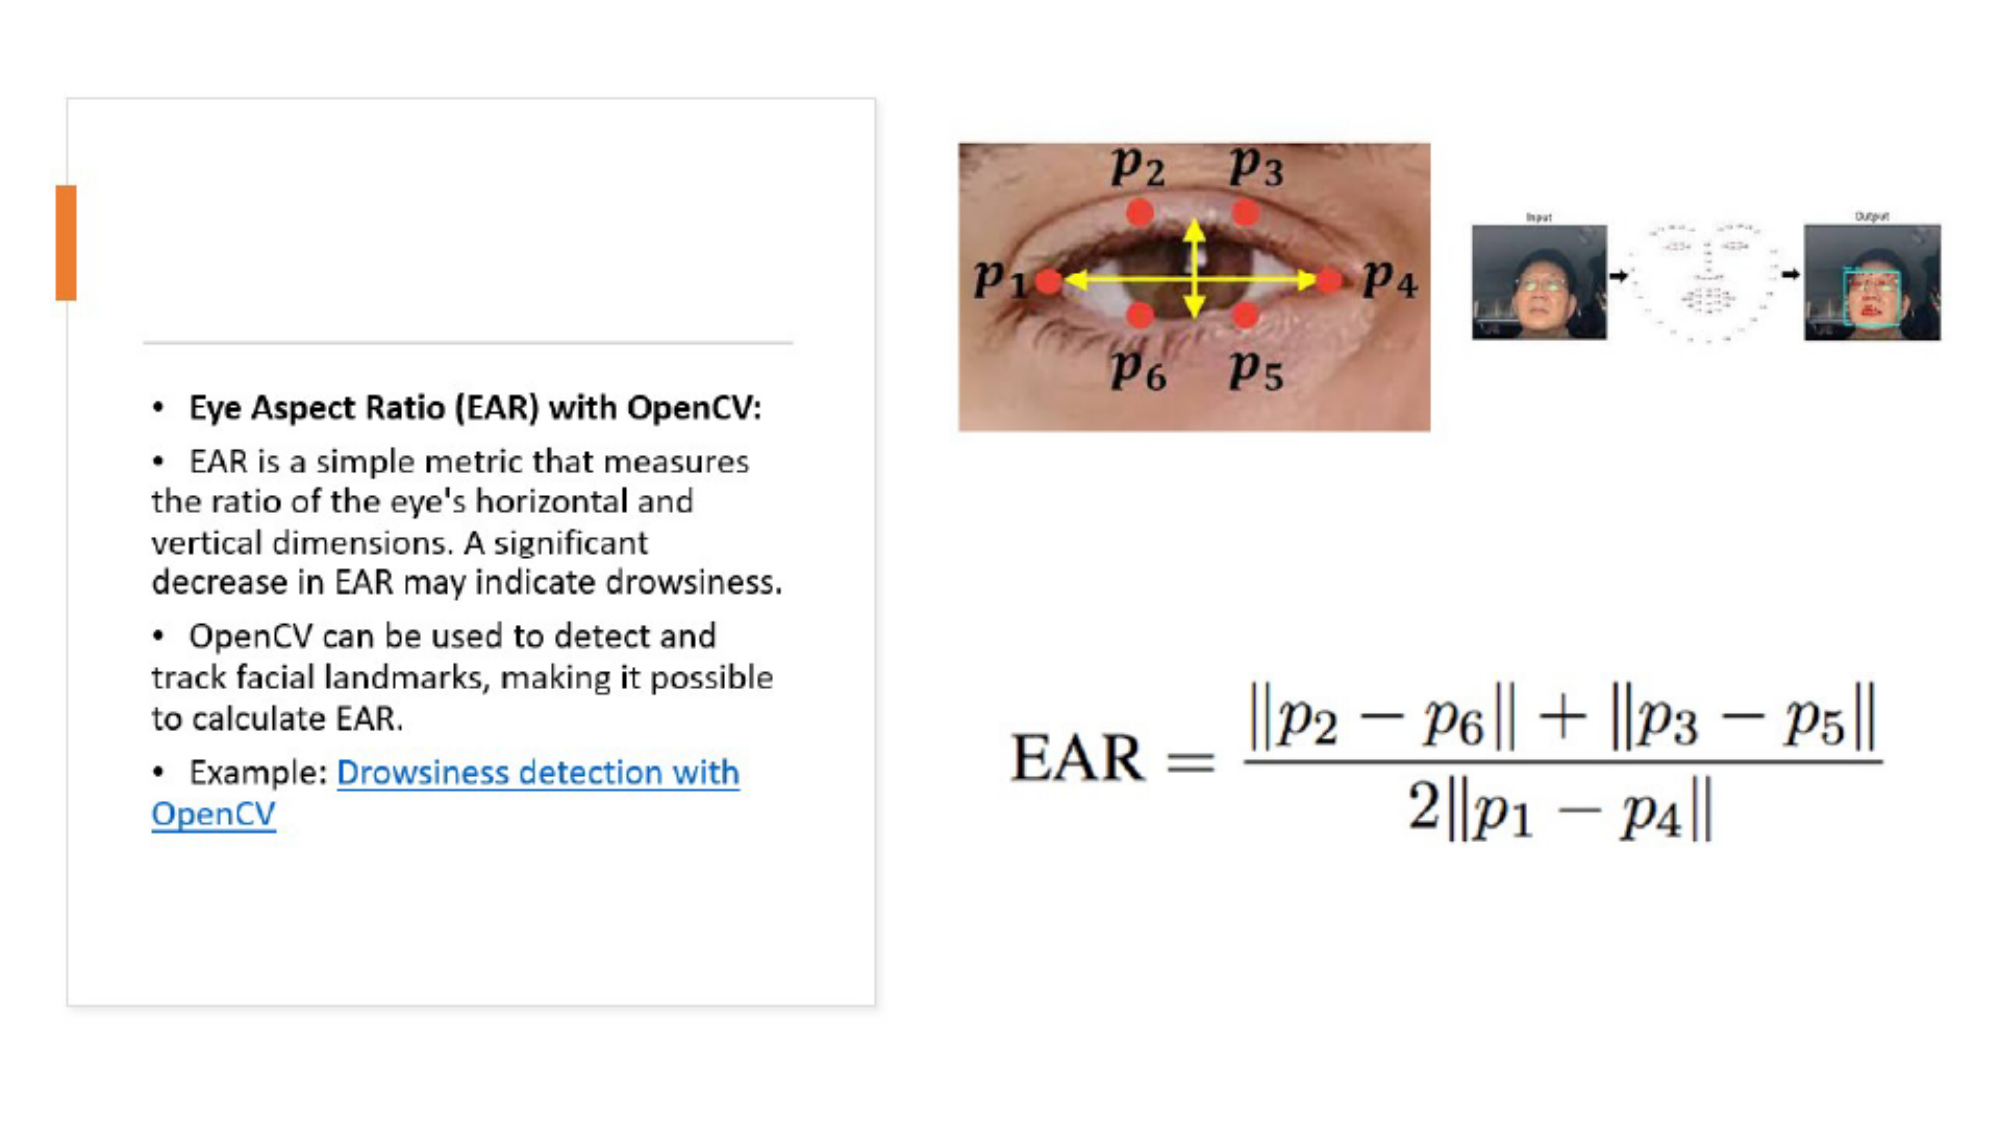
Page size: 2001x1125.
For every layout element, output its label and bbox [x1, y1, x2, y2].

list [0, 0, 2000, 1125]
